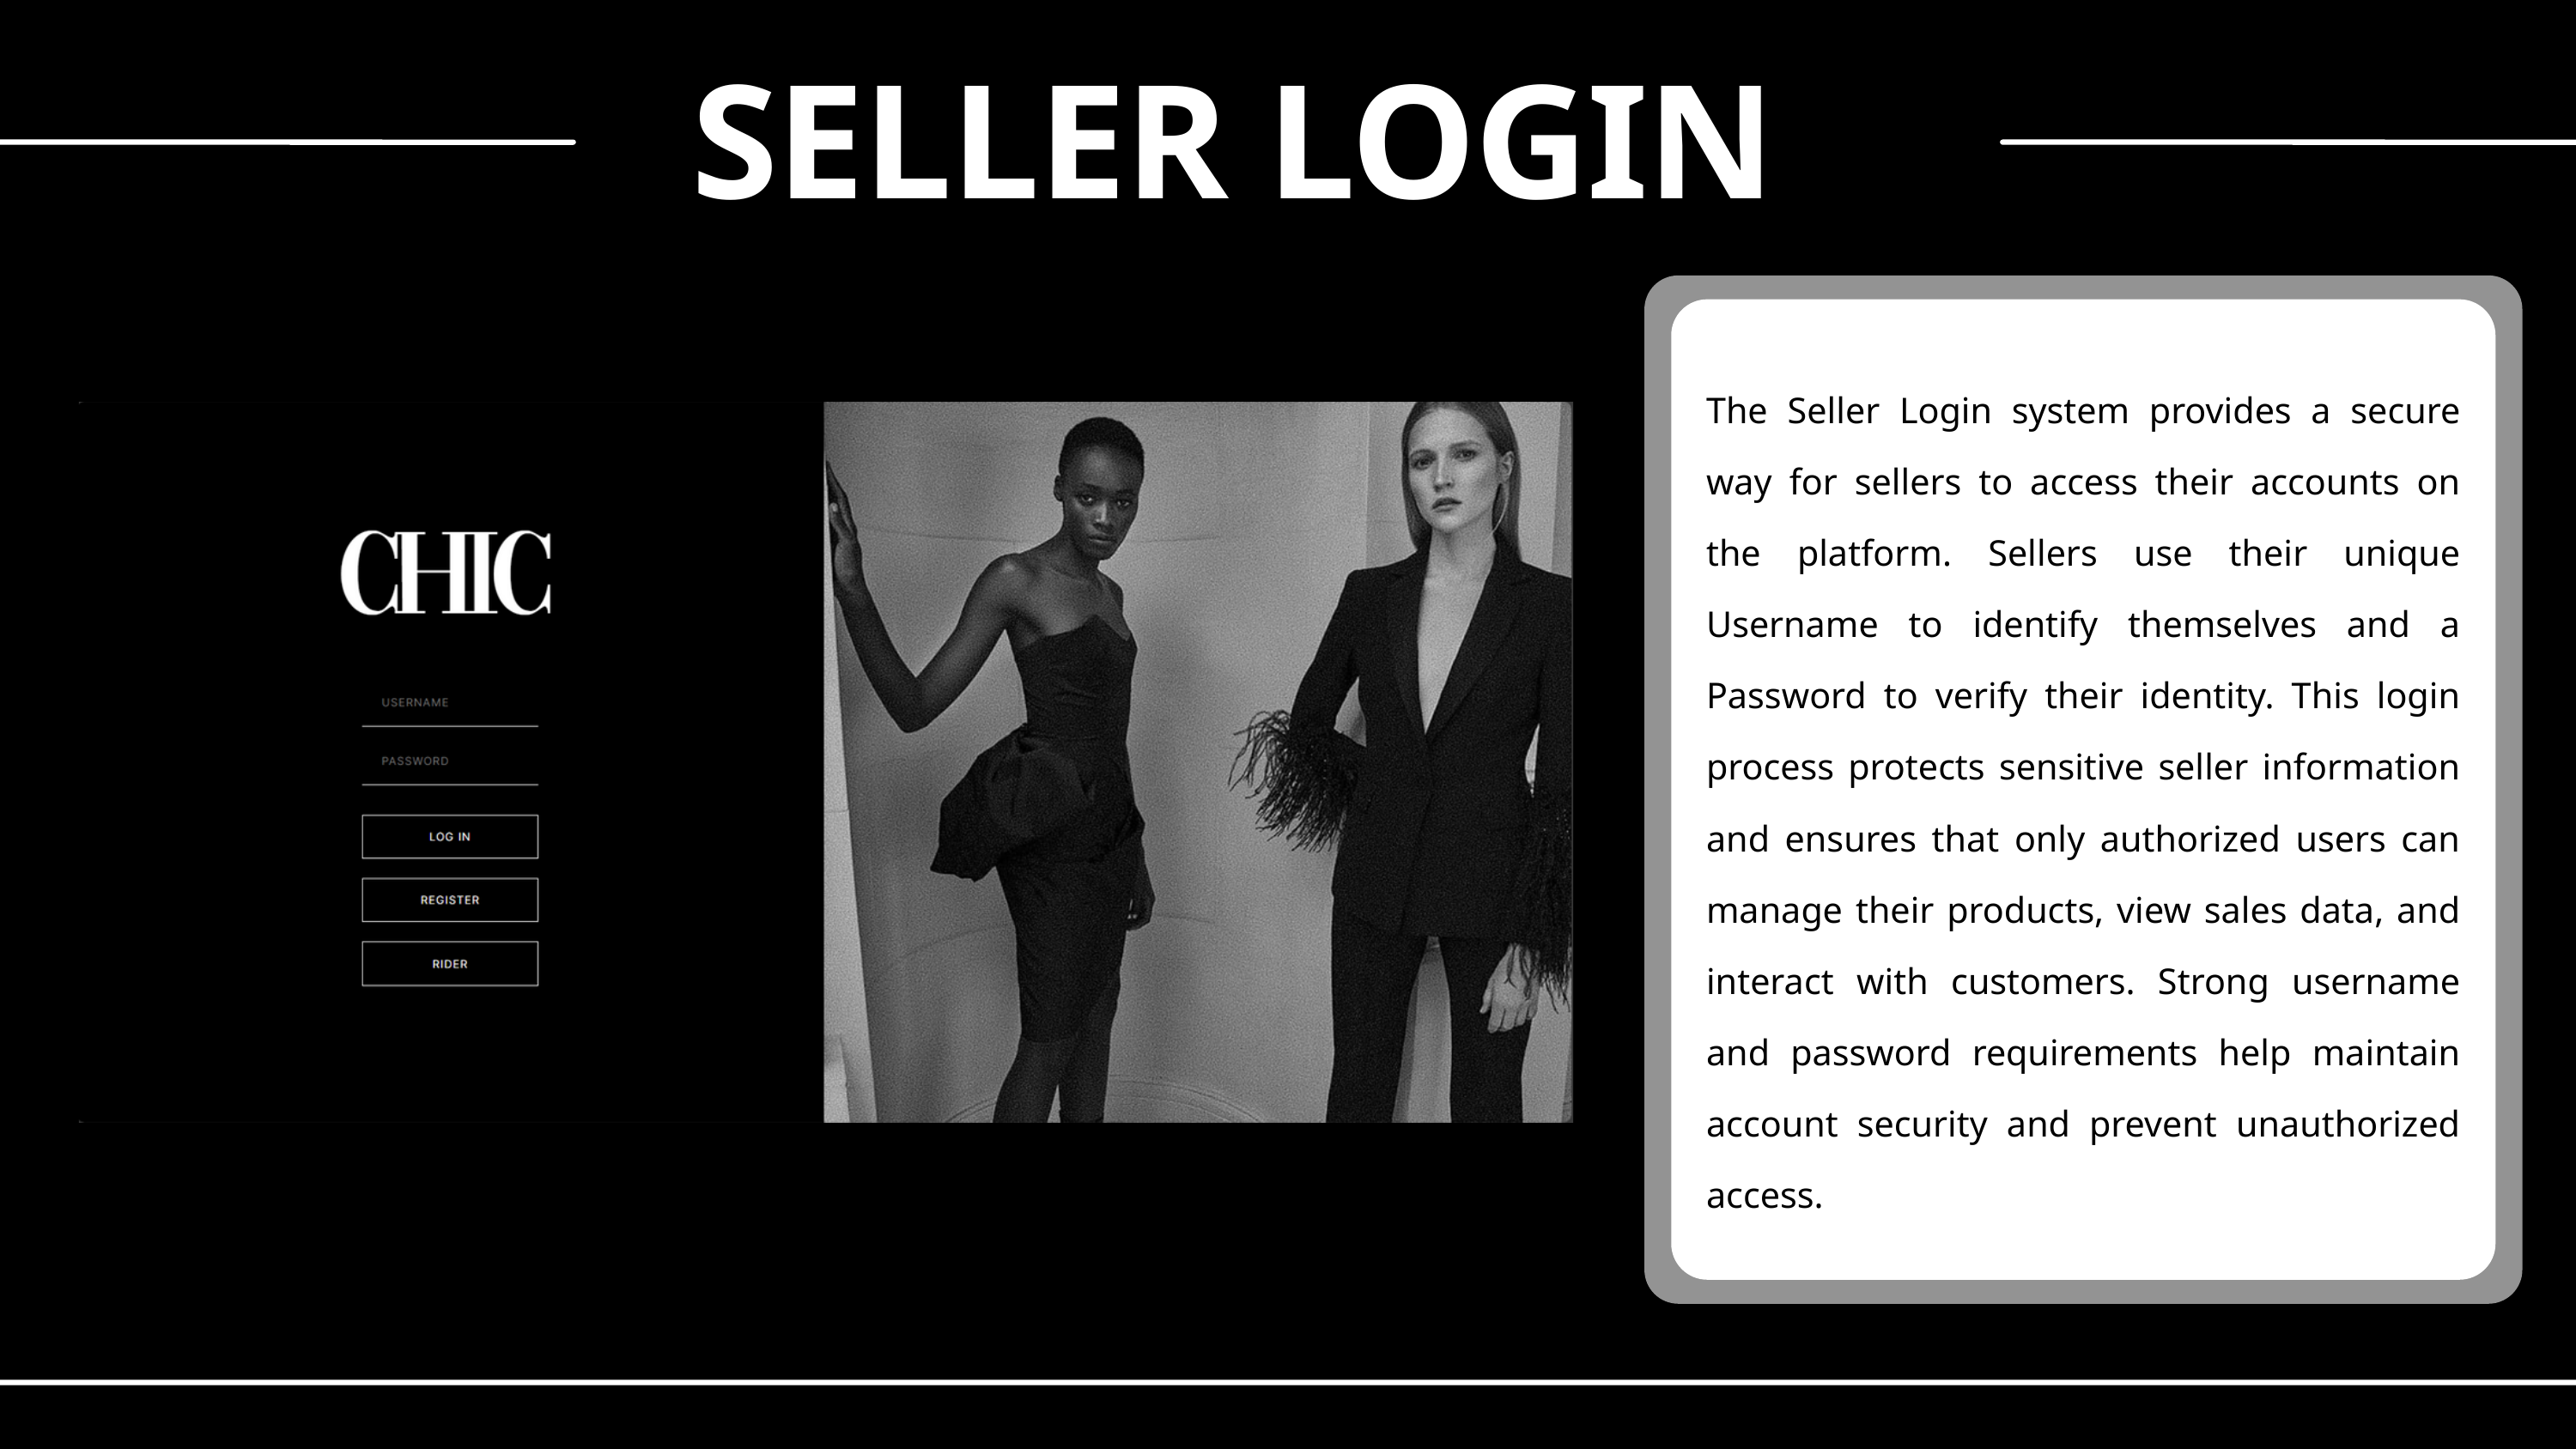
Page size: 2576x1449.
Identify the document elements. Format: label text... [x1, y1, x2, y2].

text_box [78, 402, 1574, 1123]
text_box SELLER LOGIN [464, 72, 2003, 230]
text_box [1643, 275, 2523, 1304]
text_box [1671, 299, 2496, 1280]
